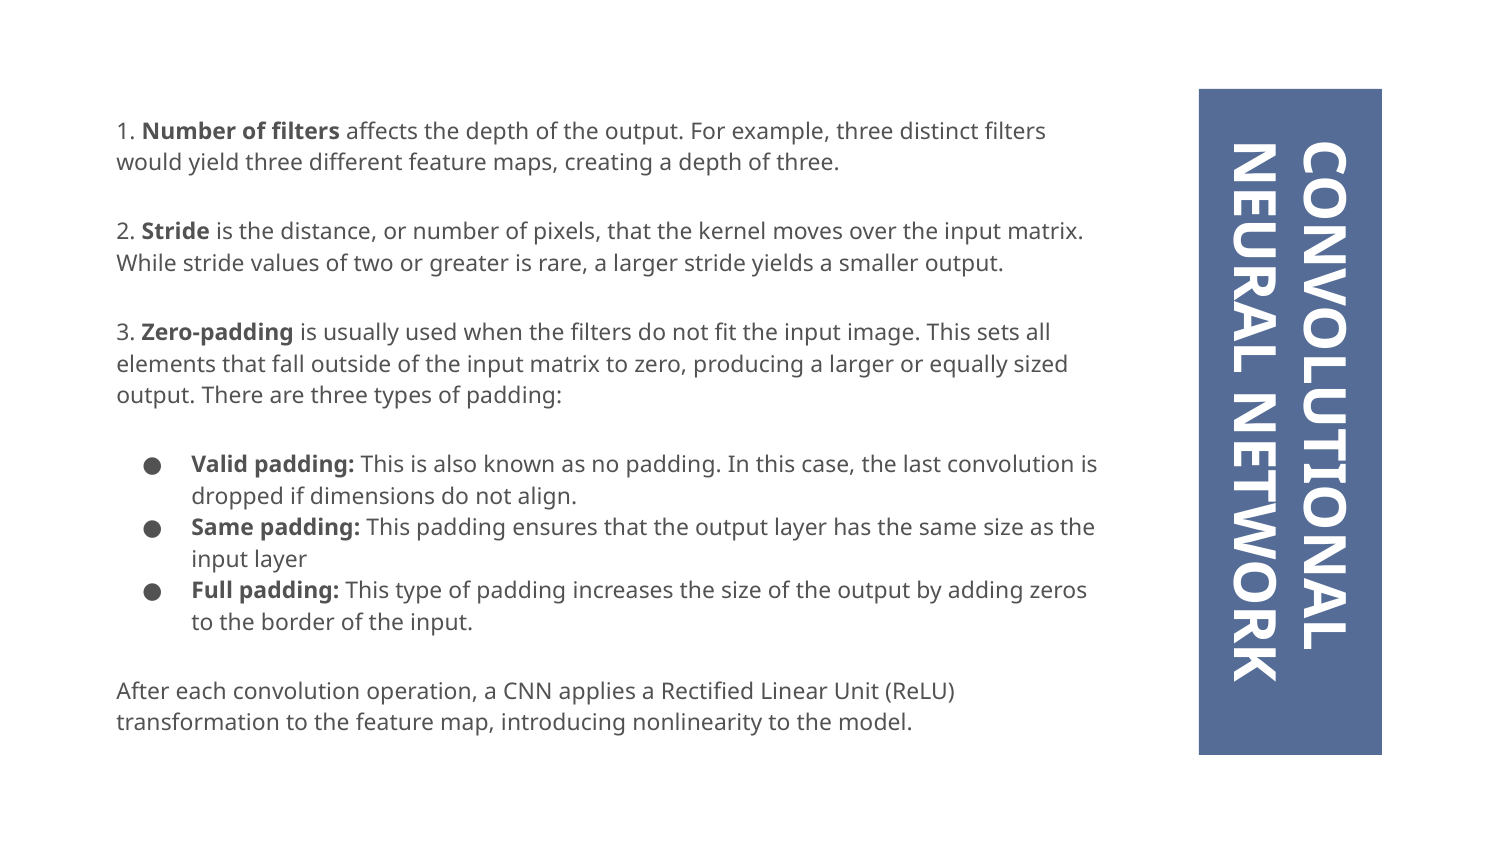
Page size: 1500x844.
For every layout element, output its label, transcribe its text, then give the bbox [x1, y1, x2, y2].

text_box 1. Number of filters affects the depth of the output. For example, three distinct filters would yield three different feature maps, creating a depth of three. 2. Stride is the distance, or number of pixels, that the kernel moves over the input matrix. While stride values of two or greater is rare, a larger stride yields a smaller output. 3. Zero-padding is usually used when the filters do not fit the input image. This sets all elements that fall outside of the input matrix to zero, producing a larger or equally sized output. There are three types of padding: Valid padding: This is also known as no padding. In this case, the last convolution is dropped if dimensions do not align. Same padding: This padding ensures that the output layer has the same size as the input layer Full padding: This type of padding increases the size of the output by adding zeros to the border of the input. After each convolution operation, a CNN applies a Rectified Linear Unit (ReLU) transformation to the feature map, introducing nonlinearity to the model. [101, 97, 1123, 818]
title CONVOLUTIONAL NEURAL NETWORK [1207, 124, 1355, 754]
text_box [1198, 88, 1382, 755]
